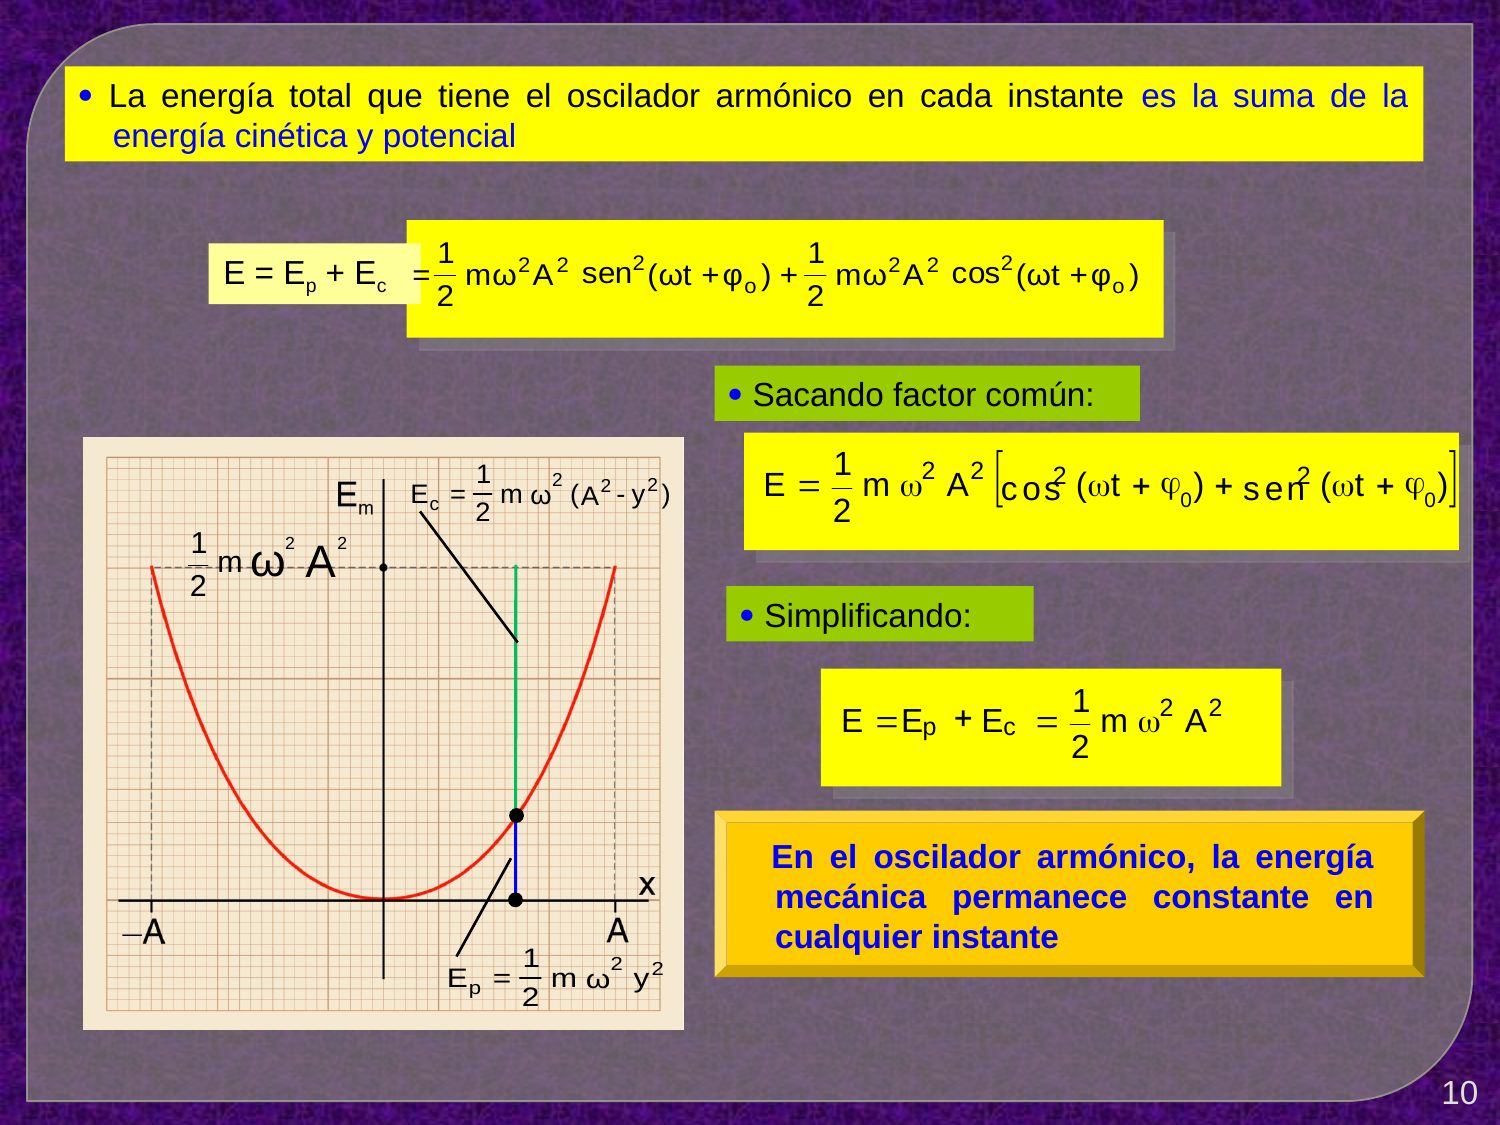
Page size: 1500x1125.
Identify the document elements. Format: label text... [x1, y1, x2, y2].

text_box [442, 859, 671, 1012]
text_box  Simplificando: [726, 586, 1034, 642]
text_box [820, 668, 1282, 787]
text_box [406, 220, 1164, 338]
text_box [744, 432, 1459, 551]
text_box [774, 231, 1146, 313]
slide_number 10 [1417, 1068, 1494, 1114]
text_box  La energía total que tiene el oscilador armónico en cada instante es la suma de la energía cinética y potencial [64, 66, 1424, 162]
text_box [406, 454, 692, 642]
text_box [509, 809, 523, 858]
picture [0, 0, 1500, 1125]
text_box  Sacando factor común: [714, 365, 1140, 421]
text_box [183, 524, 372, 604]
text_box E = Ep + Ec [208, 243, 400, 305]
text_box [714, 810, 1425, 978]
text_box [761, 444, 1458, 528]
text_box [407, 231, 774, 313]
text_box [820, 680, 1253, 765]
